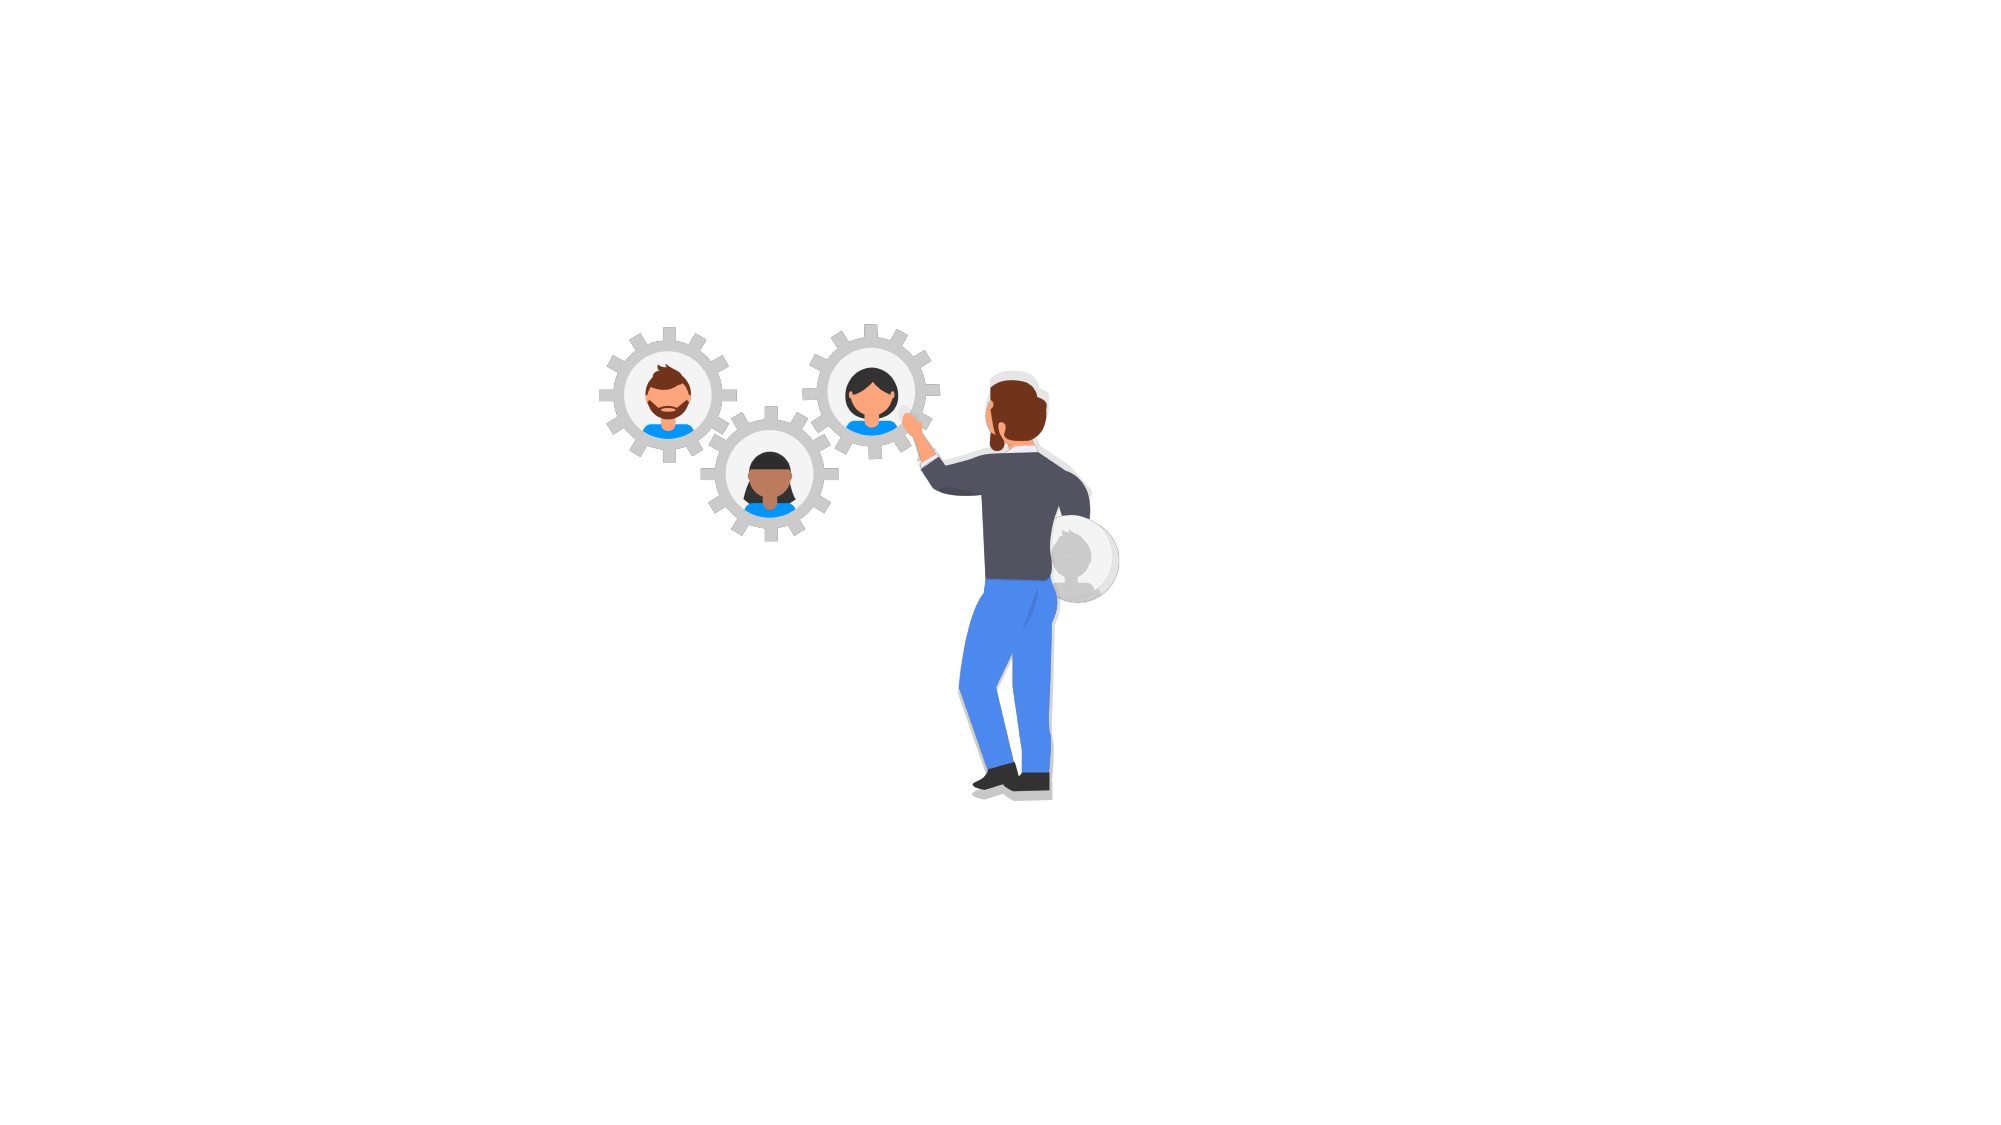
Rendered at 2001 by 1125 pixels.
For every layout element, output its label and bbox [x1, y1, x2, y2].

picture [599, 324, 1120, 801]
